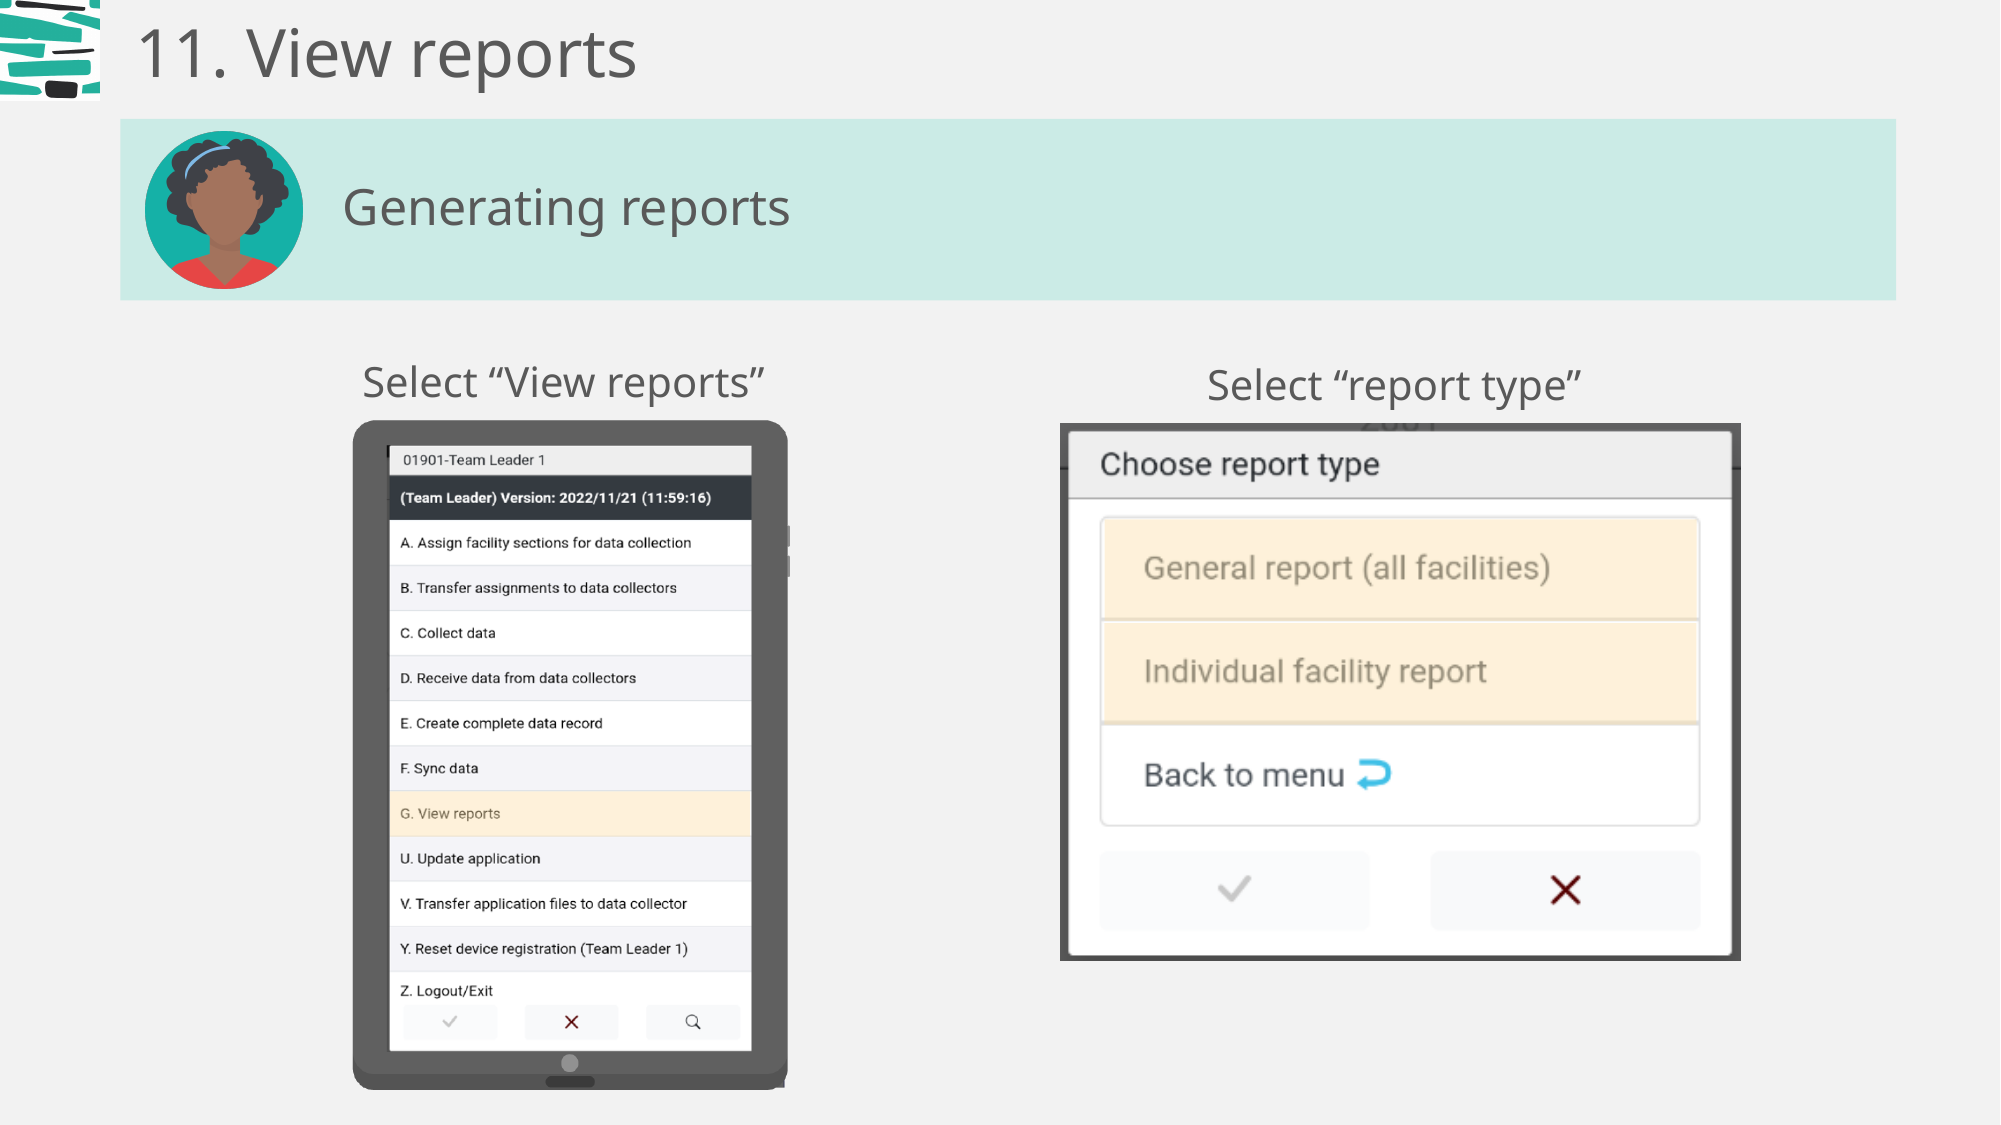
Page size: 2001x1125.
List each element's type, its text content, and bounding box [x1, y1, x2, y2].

picture [352, 420, 790, 1090]
picture [145, 131, 303, 289]
picture [1060, 423, 1741, 961]
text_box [0, 0, 1780, 101]
text_box Generating reports [327, 174, 1870, 244]
text_box Select “View reports” [304, 348, 823, 414]
text_box Select “report type” [1134, 351, 1654, 416]
text_box [120, 118, 1897, 301]
